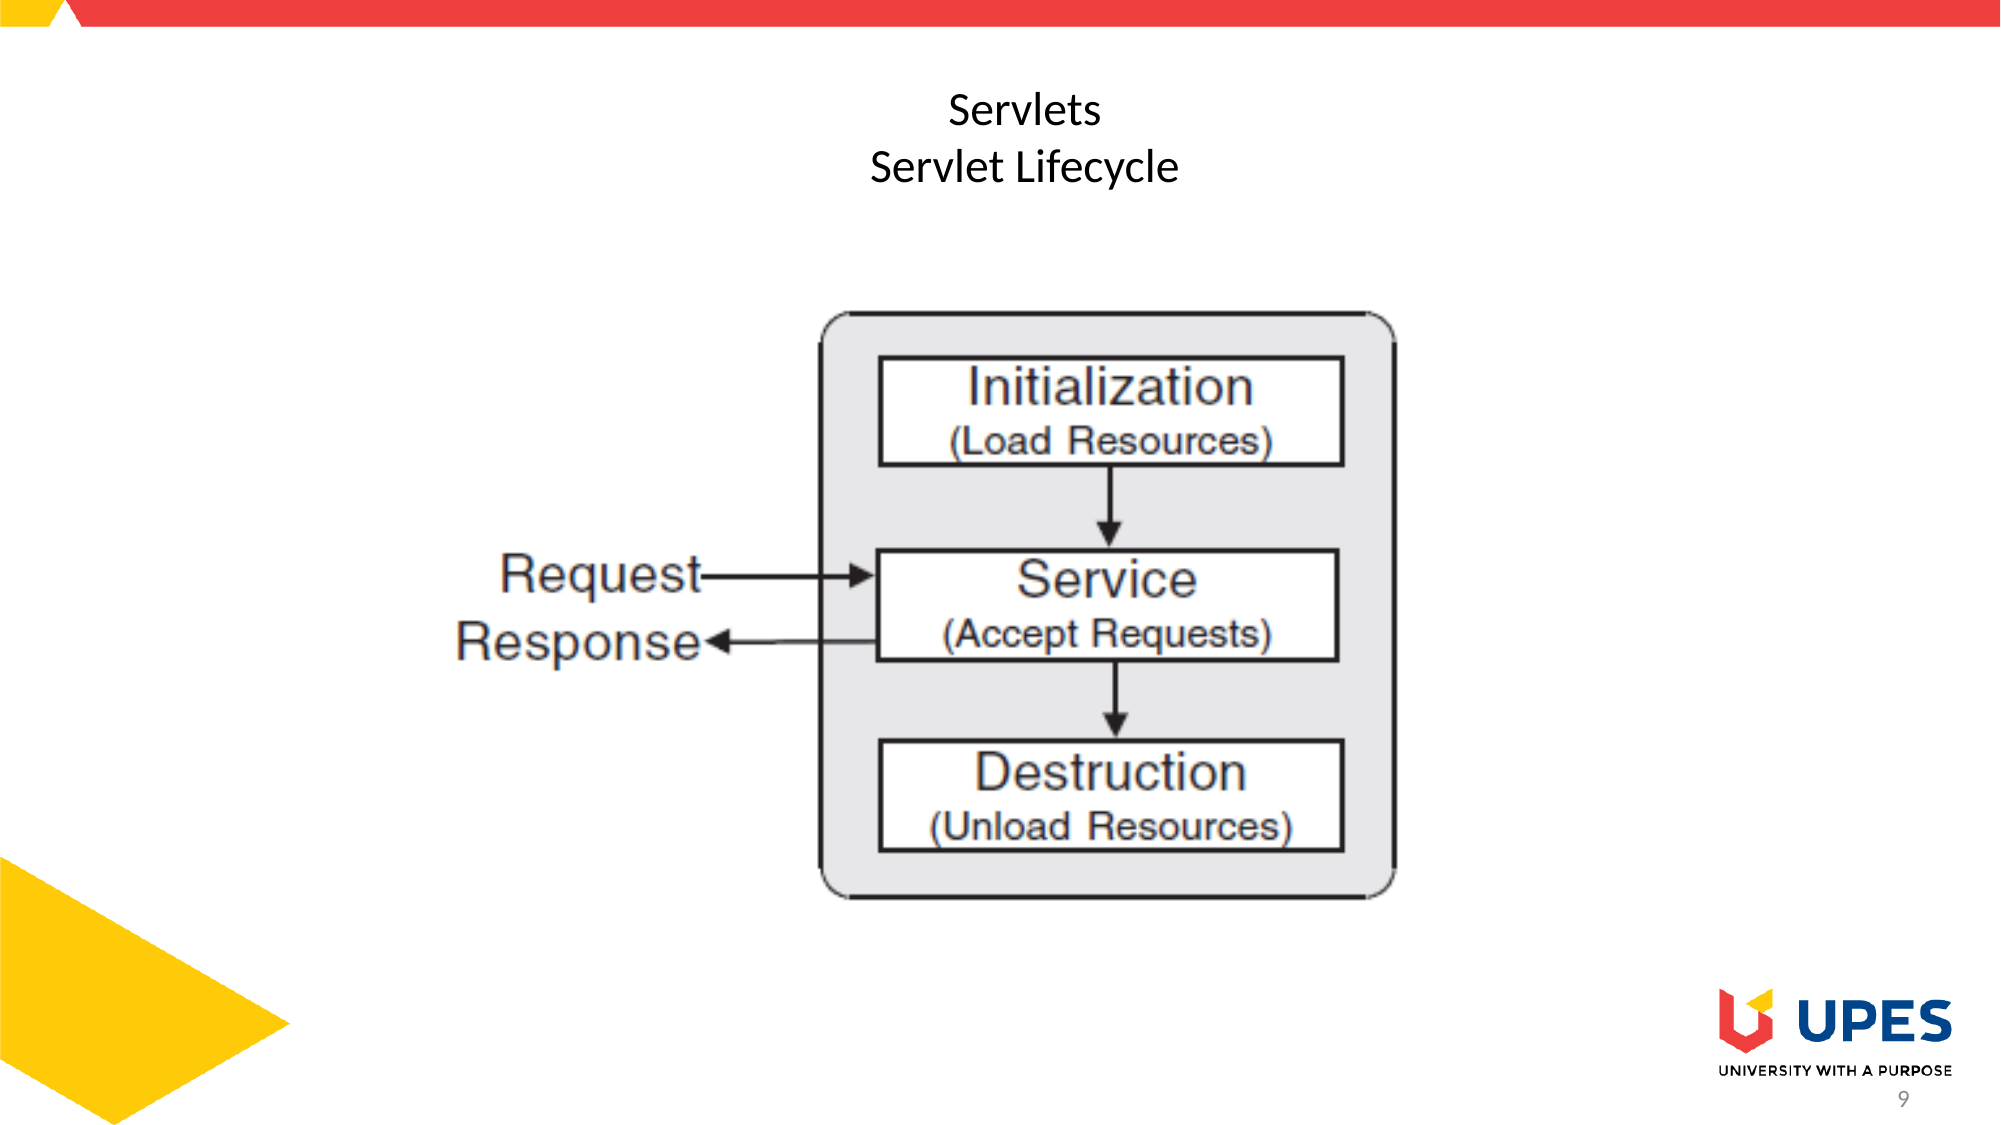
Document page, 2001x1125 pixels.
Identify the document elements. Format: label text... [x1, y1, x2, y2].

picture [0, 0, 2001, 1125]
title Servlets Servlet Lifecycle [125, 70, 1925, 258]
